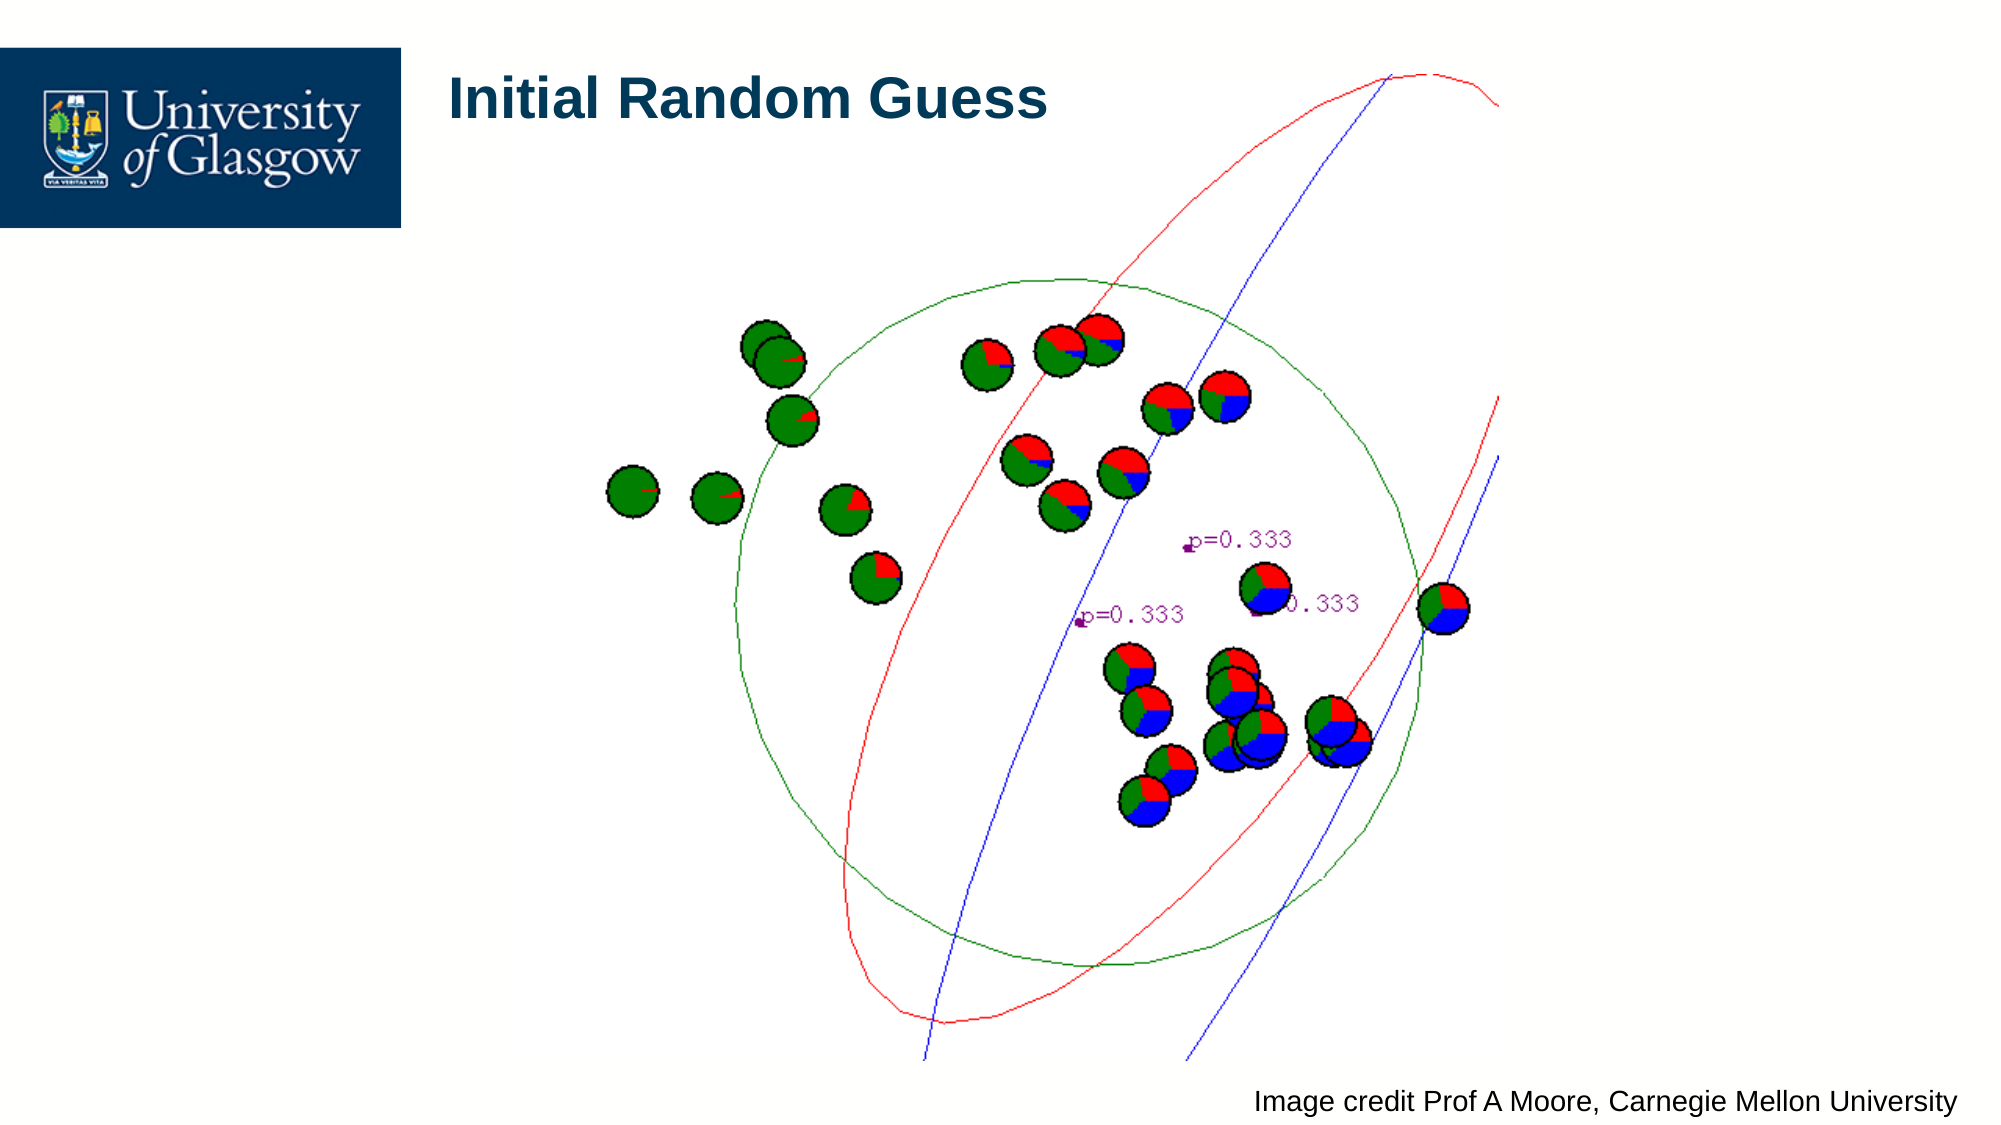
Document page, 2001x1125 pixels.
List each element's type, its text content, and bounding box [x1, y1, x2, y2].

title Initial Random Guess [433, 59, 1863, 231]
text_box Image credit Prof A Moore, Carnegie Mellon University [1239, 1074, 1988, 1125]
picture [0, 0, 2000, 1125]
